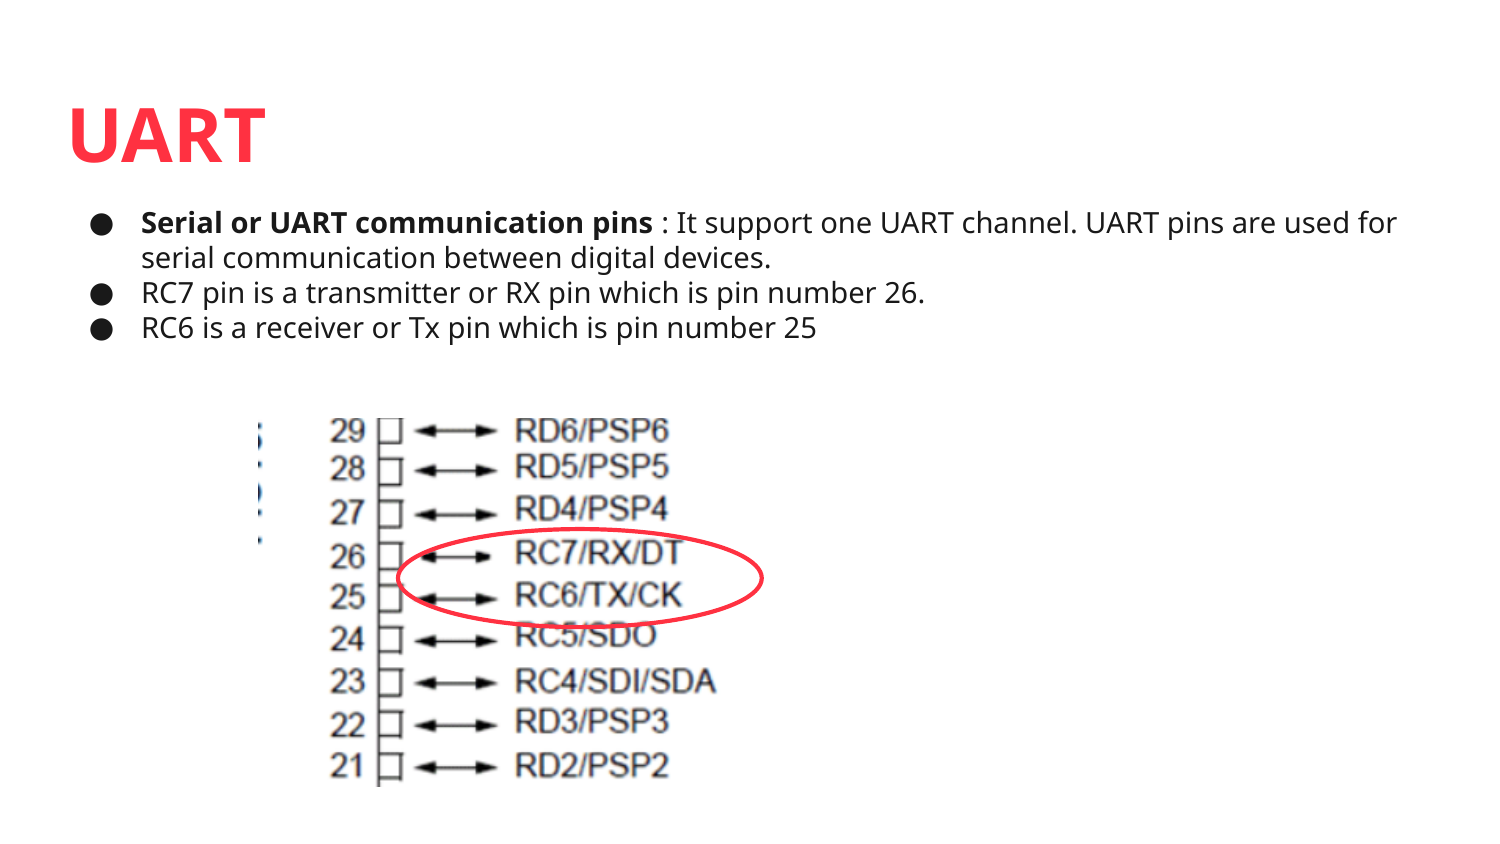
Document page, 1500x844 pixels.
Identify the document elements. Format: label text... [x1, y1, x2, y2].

list Serial or UART communication pins : It support one UART channel. UART pins are used for serial communication between digital devices. RC7 pin is a transmitter or RX pin which is pin number 26. RC6 is a receiver or Tx pin which is pin number 25 [51, 189, 1449, 750]
title UART [51, 72, 1449, 167]
picture [258, 418, 722, 787]
text_box [727, 547, 764, 610]
